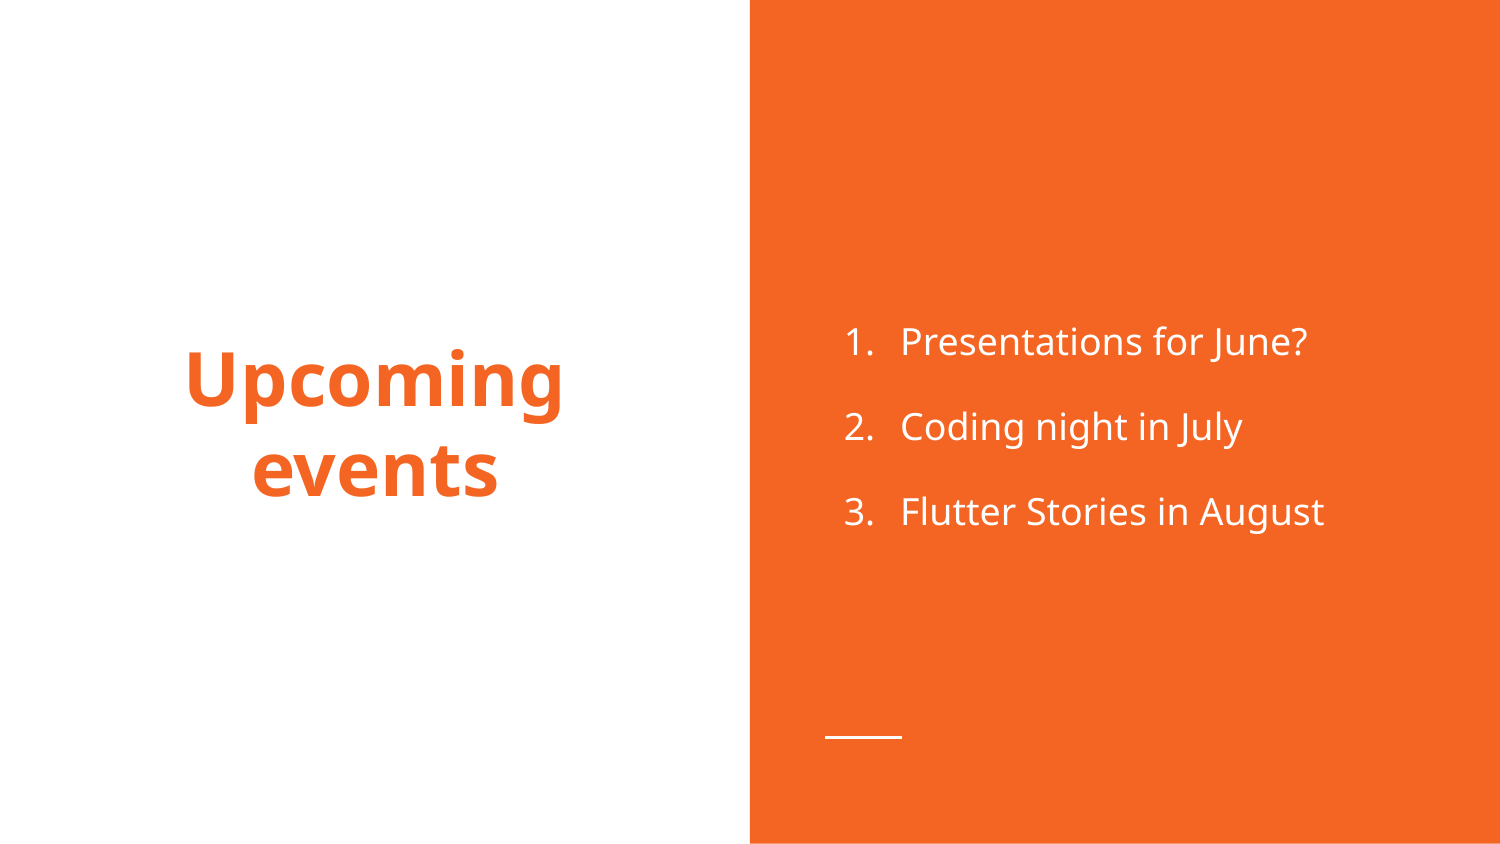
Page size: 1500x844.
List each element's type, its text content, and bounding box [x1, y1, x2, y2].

title Upcoming events [43, 313, 708, 530]
list Presentations for June? Coding night in July Flutter Stories in August [810, 118, 1440, 725]
